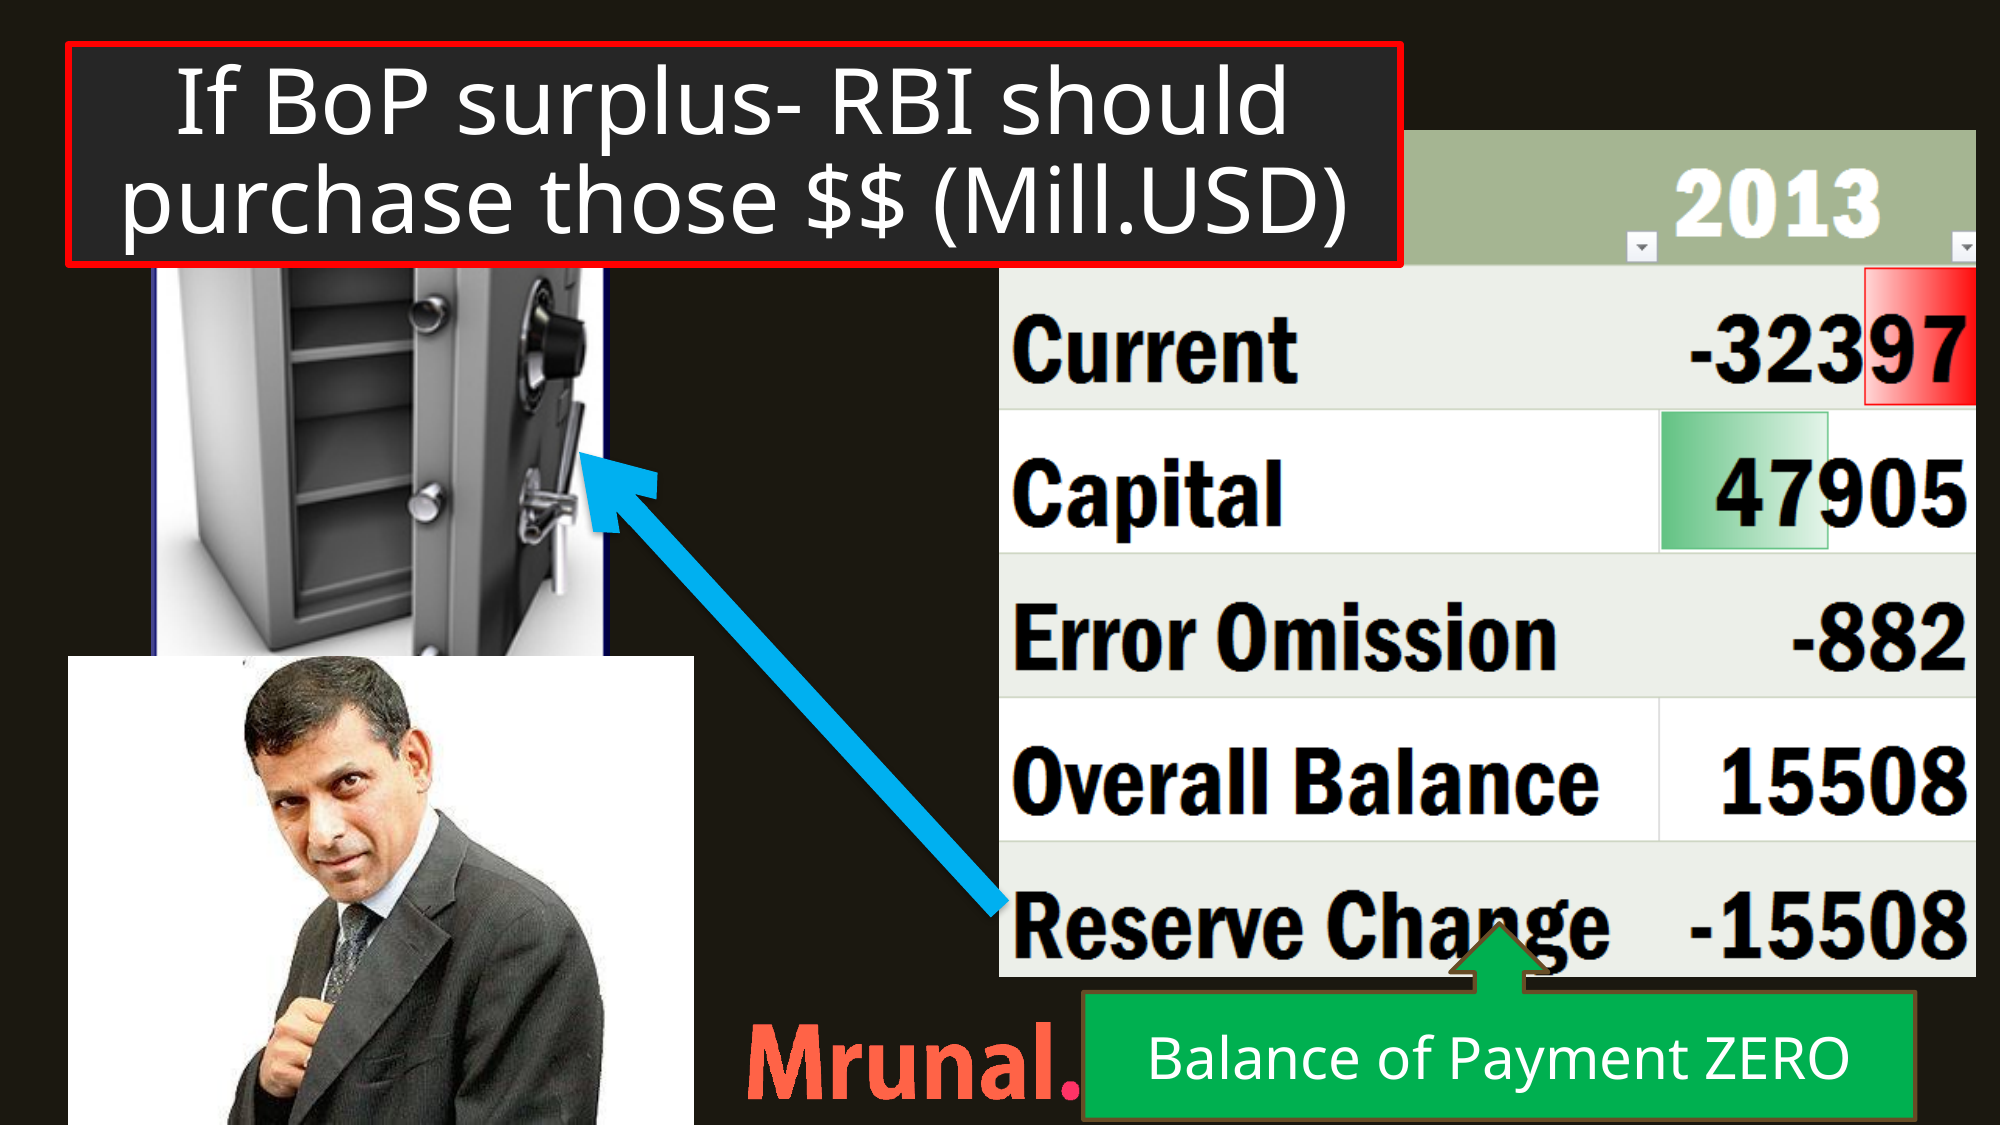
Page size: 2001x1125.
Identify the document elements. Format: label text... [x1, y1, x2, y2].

picture [68, 174, 694, 1125]
text_box Balance of Payment ZERO [1081, 991, 1918, 1122]
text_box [578, 451, 1001, 910]
picture [741, 1005, 1230, 1125]
title If BoP surplus- RBI should purchase those $$ (Mill.USD) [65, 41, 1404, 268]
picture [999, 130, 1976, 983]
